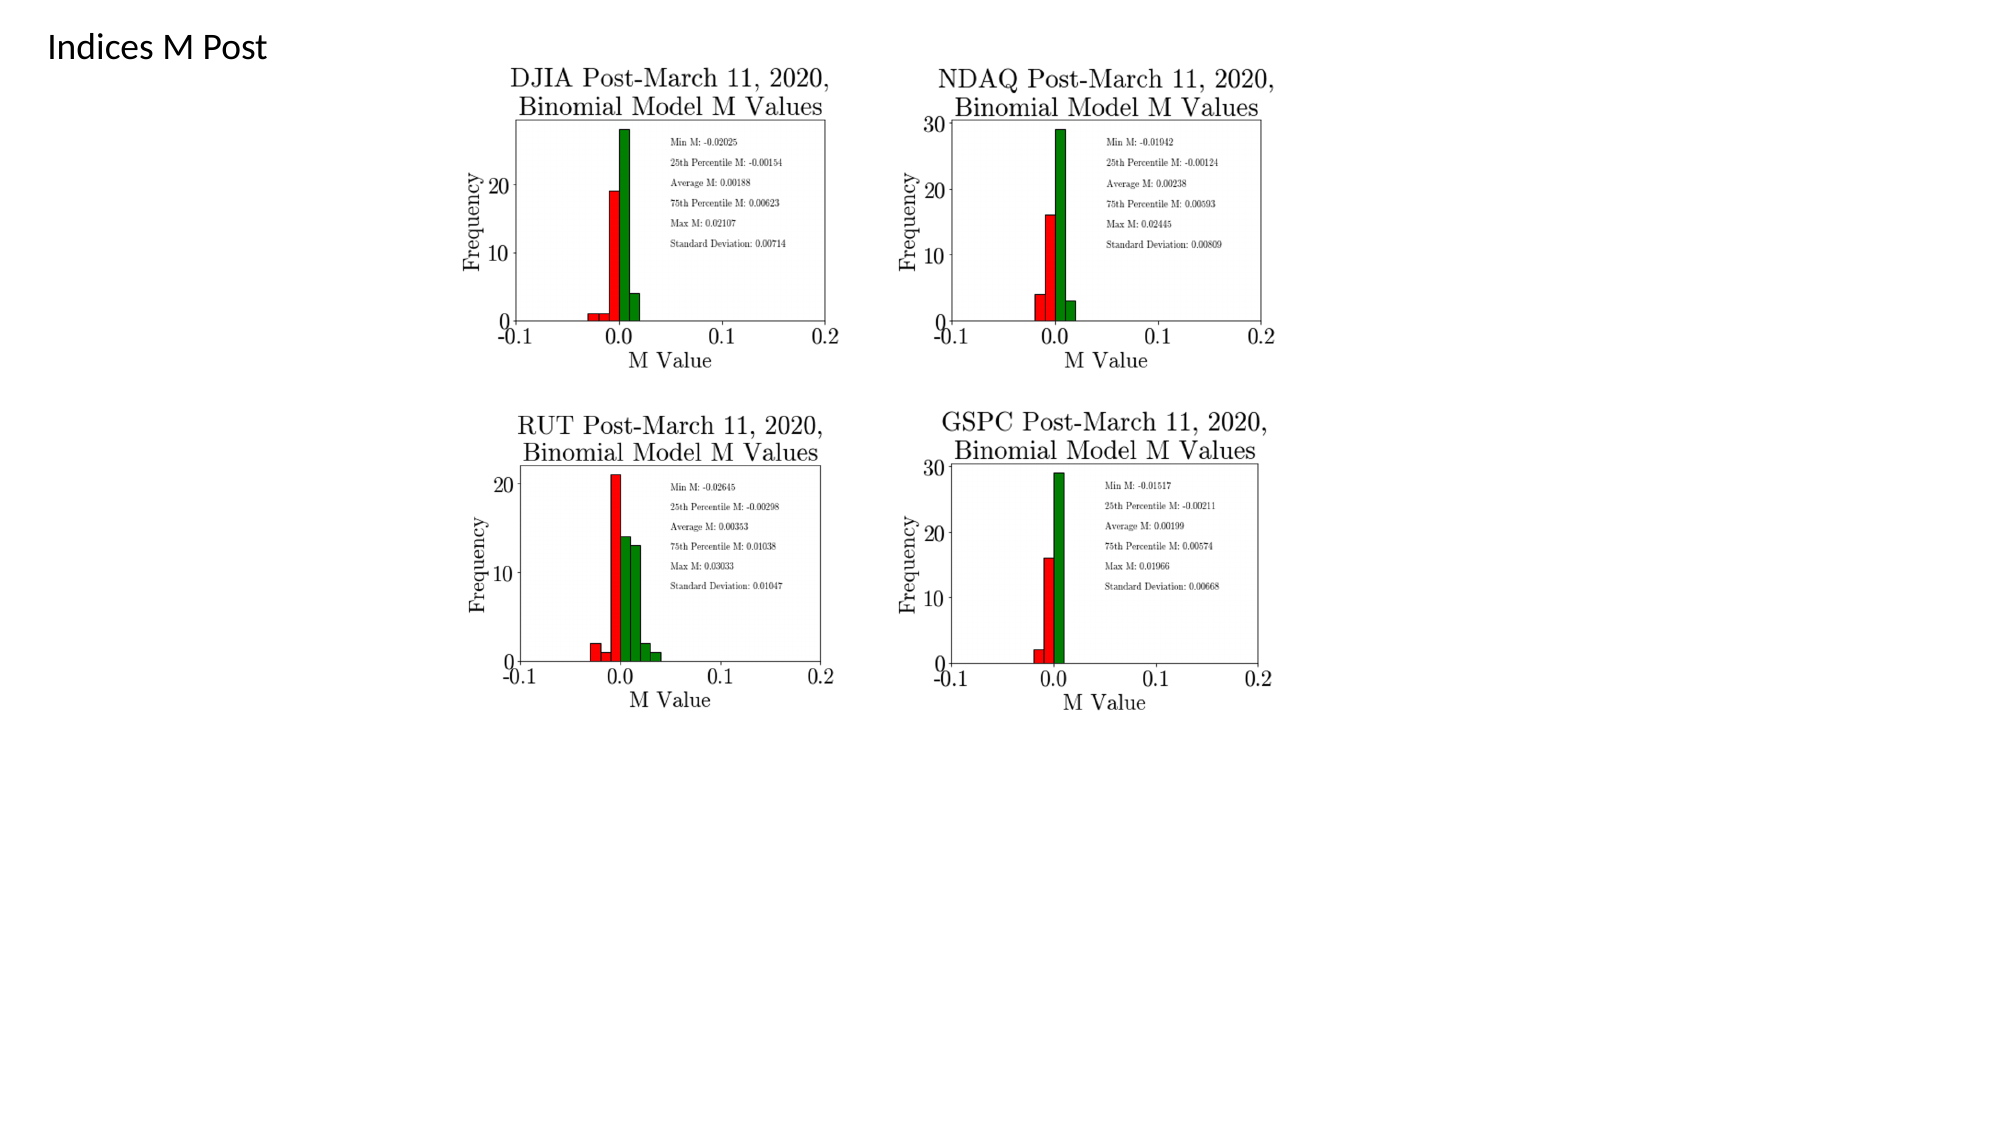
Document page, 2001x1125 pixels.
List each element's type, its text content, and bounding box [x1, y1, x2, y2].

picture [892, 405, 1278, 720]
picture [892, 61, 1281, 378]
text_box Indices M Post [32, 14, 284, 74]
picture [462, 408, 840, 717]
picture [456, 61, 845, 378]
